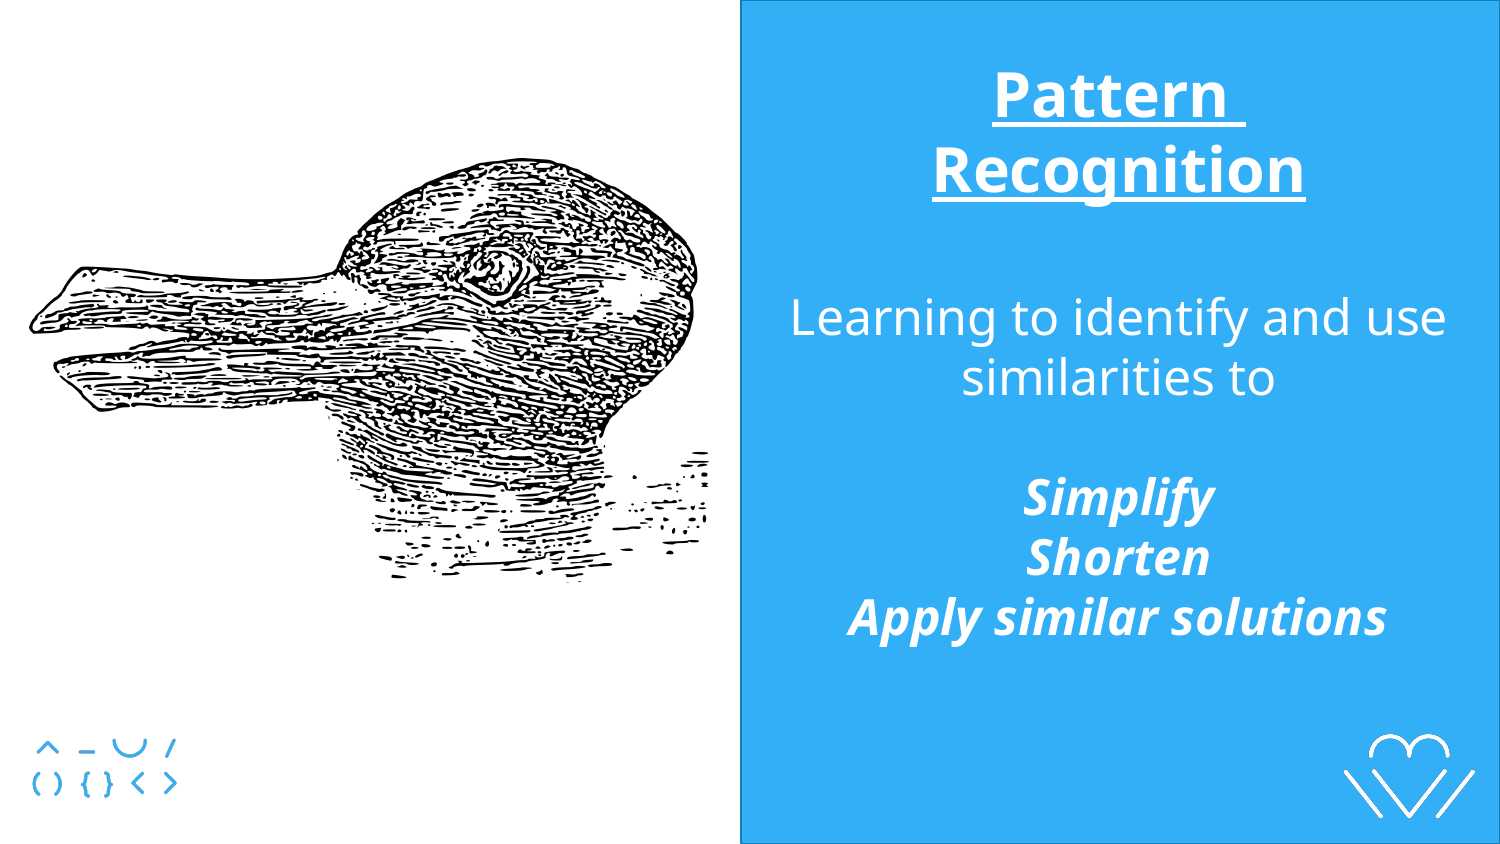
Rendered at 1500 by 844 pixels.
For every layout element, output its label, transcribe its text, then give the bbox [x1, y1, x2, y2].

list Pattern Recognition Learning to identify and use similarities to Simplify Shorten Apply similar solutions [738, 41, 1500, 723]
picture [1323, 723, 1497, 844]
picture [29, 158, 709, 584]
picture [26, 733, 183, 803]
